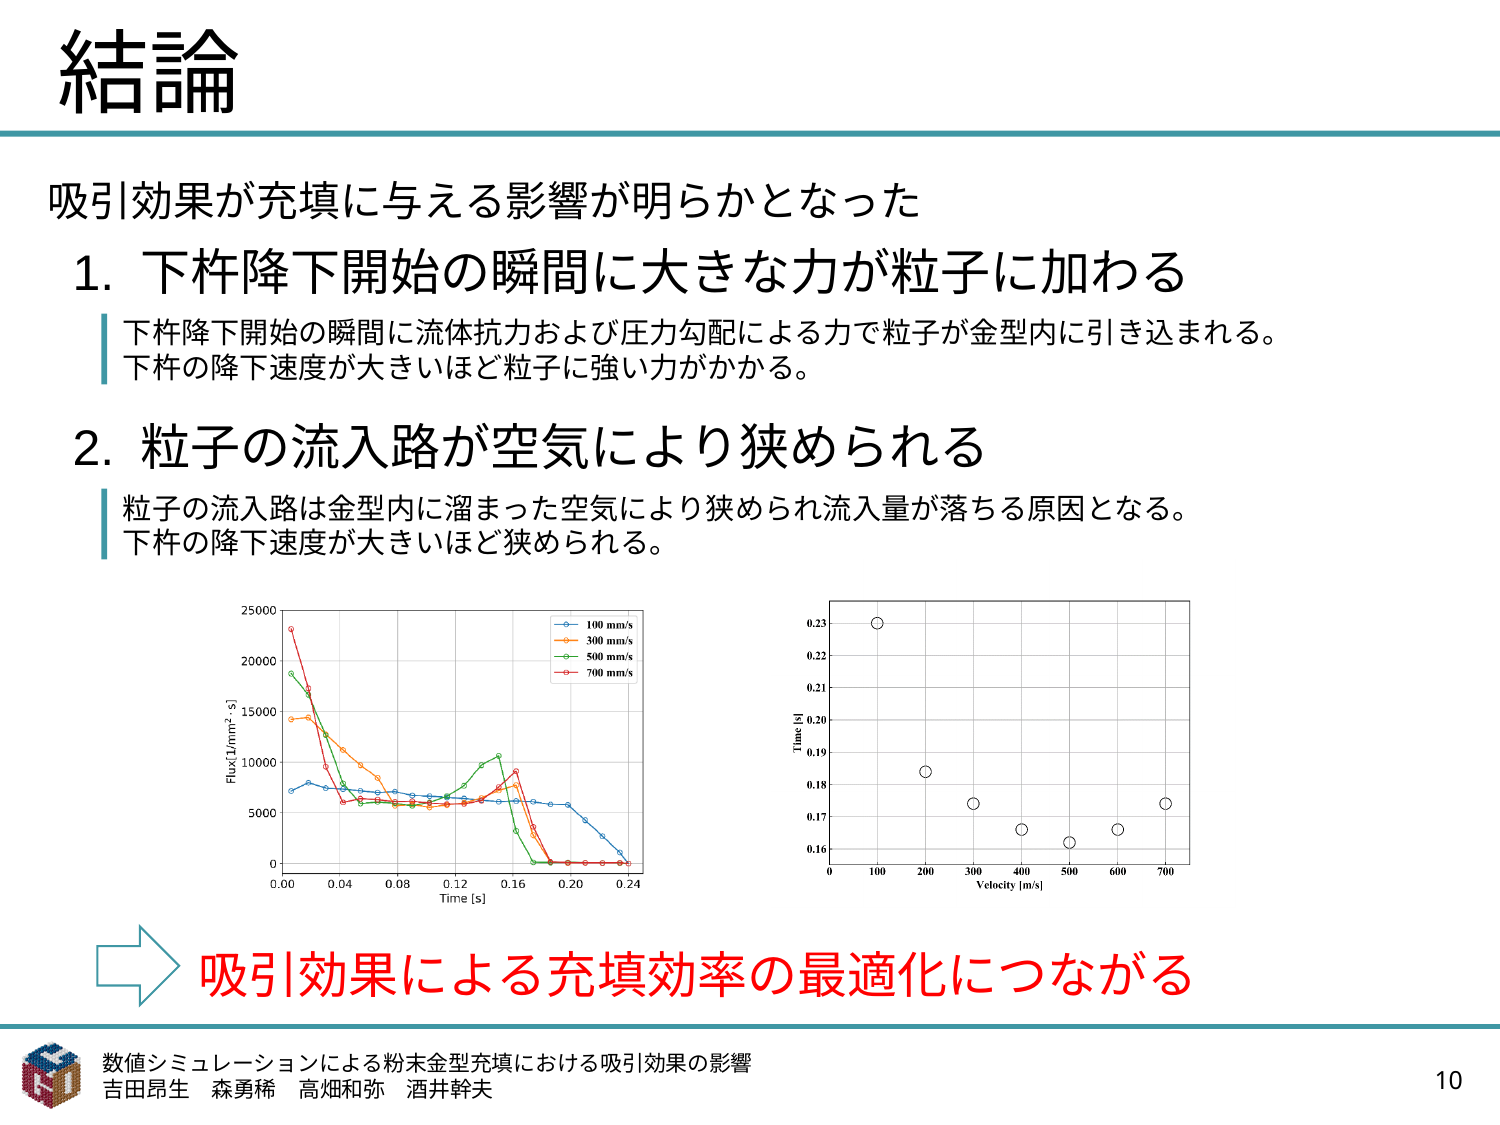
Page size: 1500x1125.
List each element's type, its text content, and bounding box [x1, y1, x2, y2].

picture [771, 559, 1236, 908]
text_box 2. 粒子の流入路が空気により狭められる [57, 407, 1333, 483]
picture [224, 568, 689, 917]
text_box 下杵降下開始の瞬間に流体抗力および圧力勾配による力で粒子が金型内に引き込まれる。 下杵の降下速度が大きいほど粒子に強い力がかかる。 [108, 307, 1333, 393]
text_box 吸引効果が充填に与える影響が明らかとなった [33, 167, 1294, 233]
text_box 粒子の流入路は金型内に溜まった空気により狭められ流入量が落ちる原因となる。 下杵の降下速度が大きいほど狭められる。 [108, 483, 1319, 568]
title 結論 [0, 0, 1294, 134]
text_box 1. 下杵降下開始の瞬間に大きな力が粒子に加わる [57, 232, 1319, 308]
text_box [100, 488, 108, 560]
text_box 吸引効果による充填効率の最適化につながる [183, 942, 1439, 1020]
text_box [96, 923, 181, 1008]
text_box [100, 313, 108, 385]
picture [21, 1040, 81, 1109]
